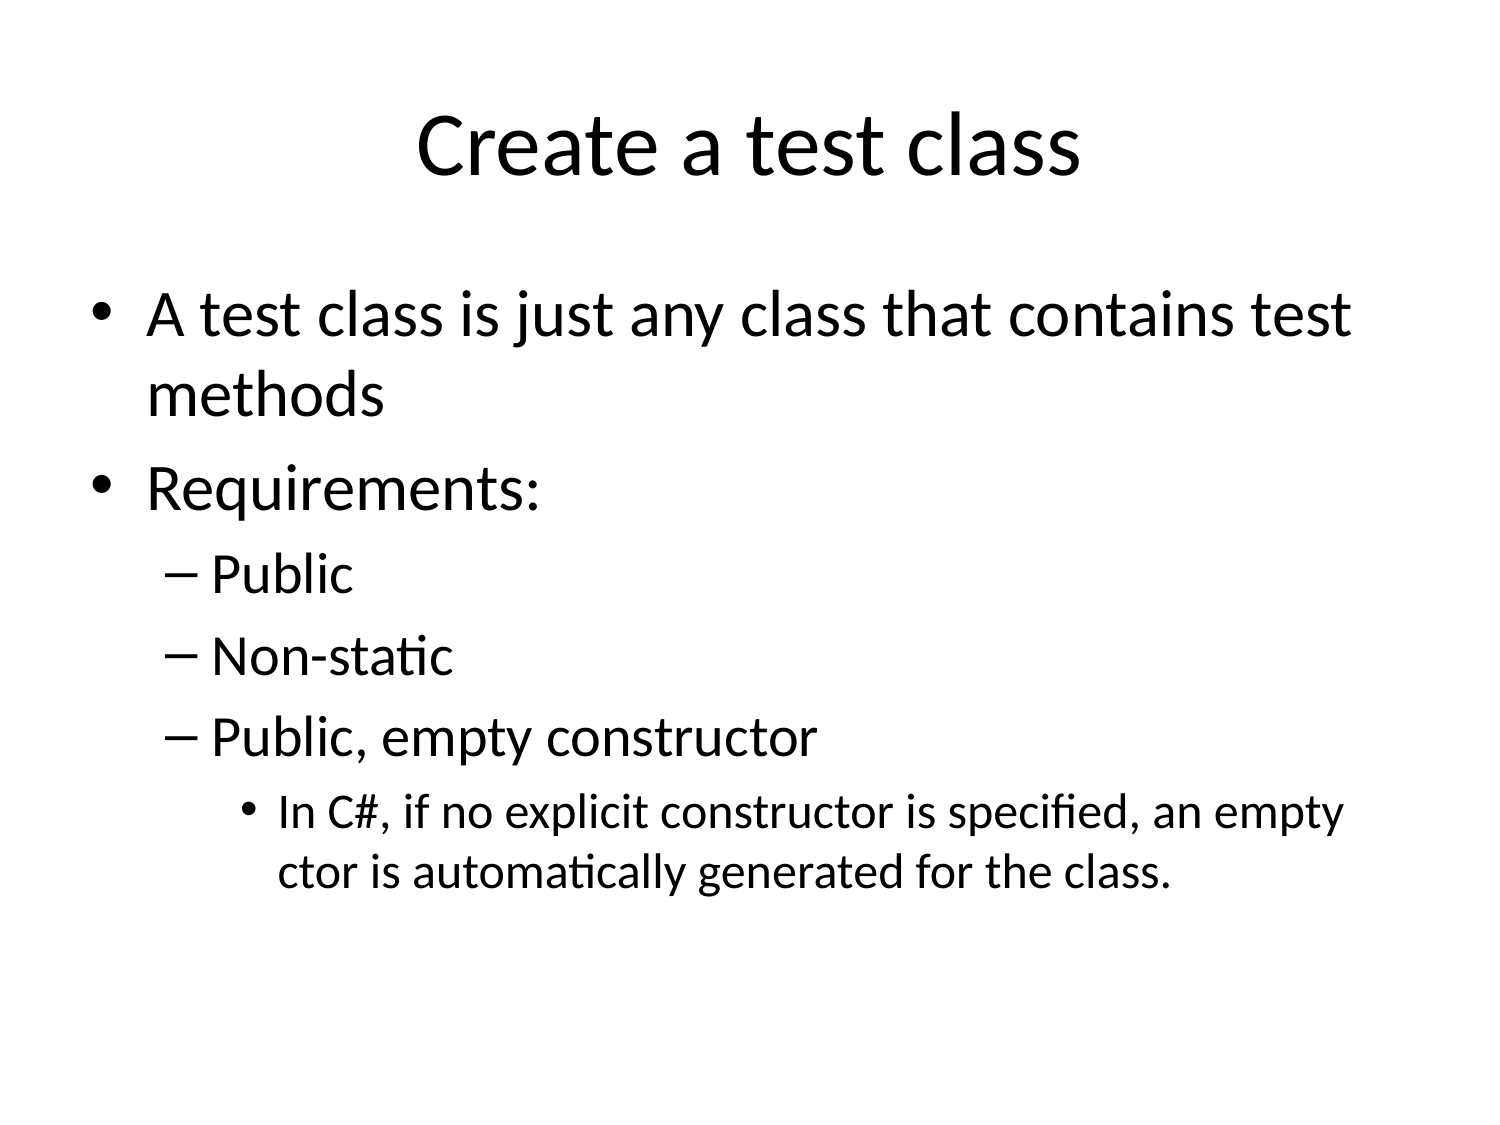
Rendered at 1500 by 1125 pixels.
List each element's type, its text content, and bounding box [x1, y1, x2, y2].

title Create a test class [75, 45, 1425, 233]
list A test class is just any class that contains test methods Requirements: Public Non-static Public, empty constructor In C#, if no explicit constructor is specified, an empty ctor is automatically generated for the class. [75, 262, 1425, 1005]
